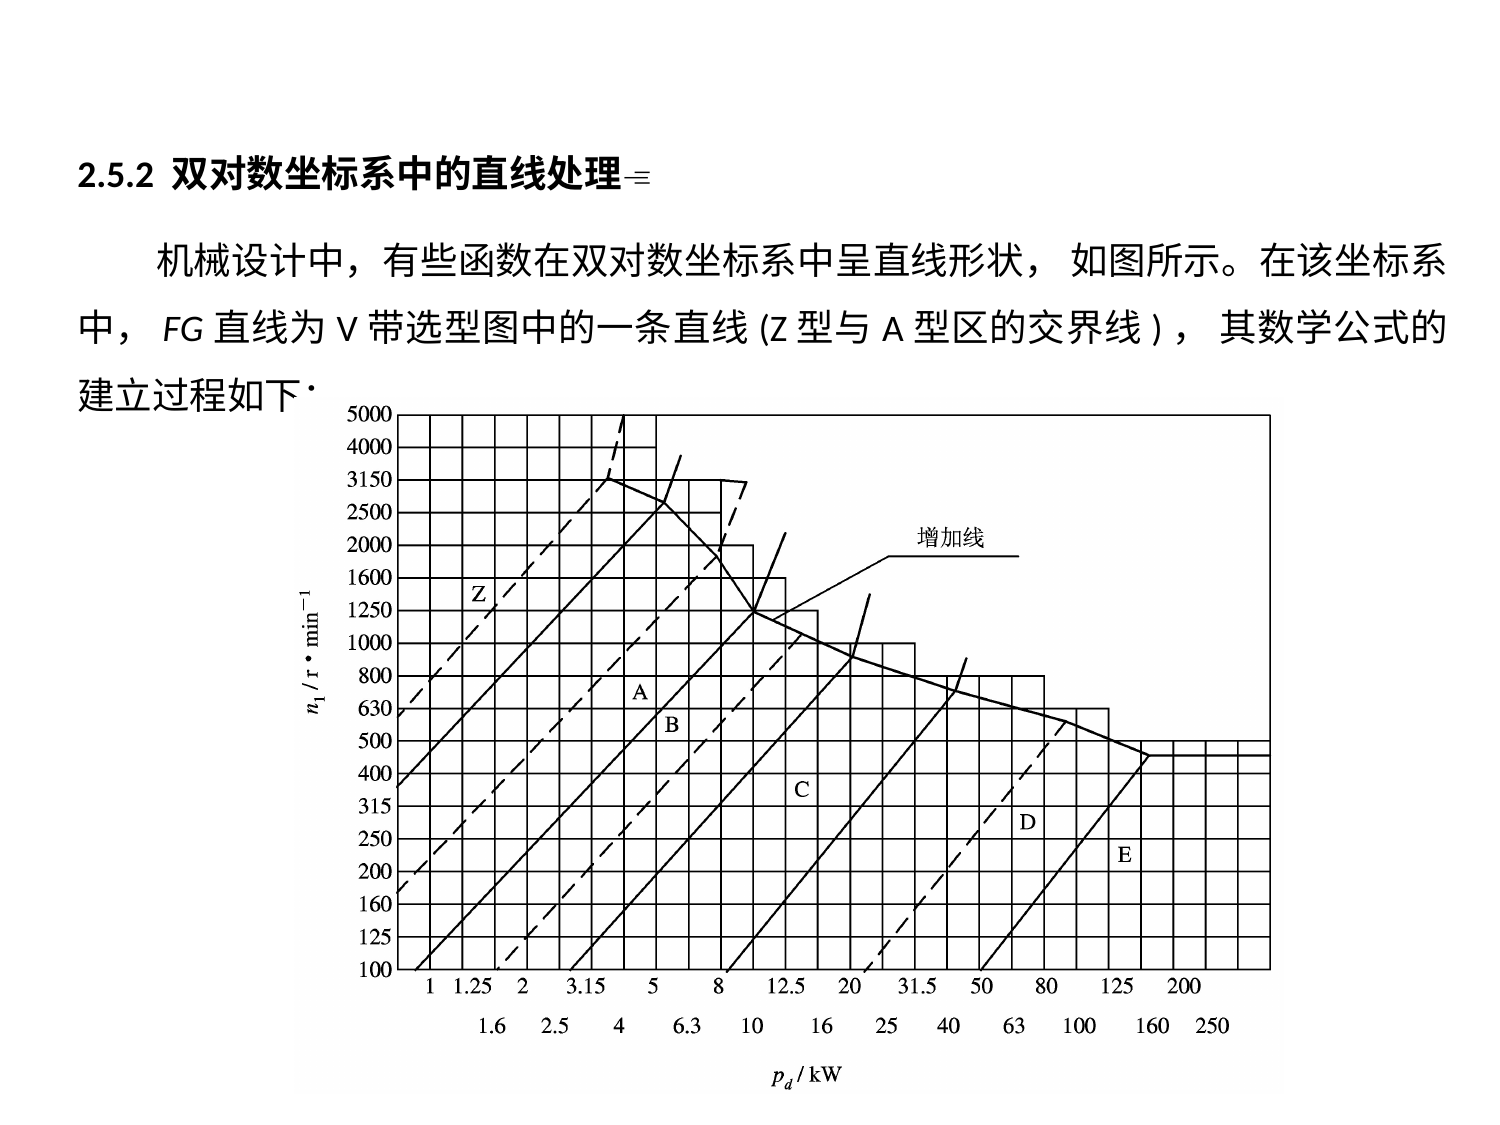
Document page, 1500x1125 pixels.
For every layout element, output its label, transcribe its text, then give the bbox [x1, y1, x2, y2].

text_box 2.5.2 双对数坐标系中的直线处理 机械设计中，有些函数在双对数坐标系中呈直线形状， 如图所示。在该坐标系中，FG直线为V带选型图中的一条直线(Z型与A型区的交界线)， 其数学公式的建立过程如下： [62, 120, 1463, 425]
picture [294, 397, 1284, 1094]
